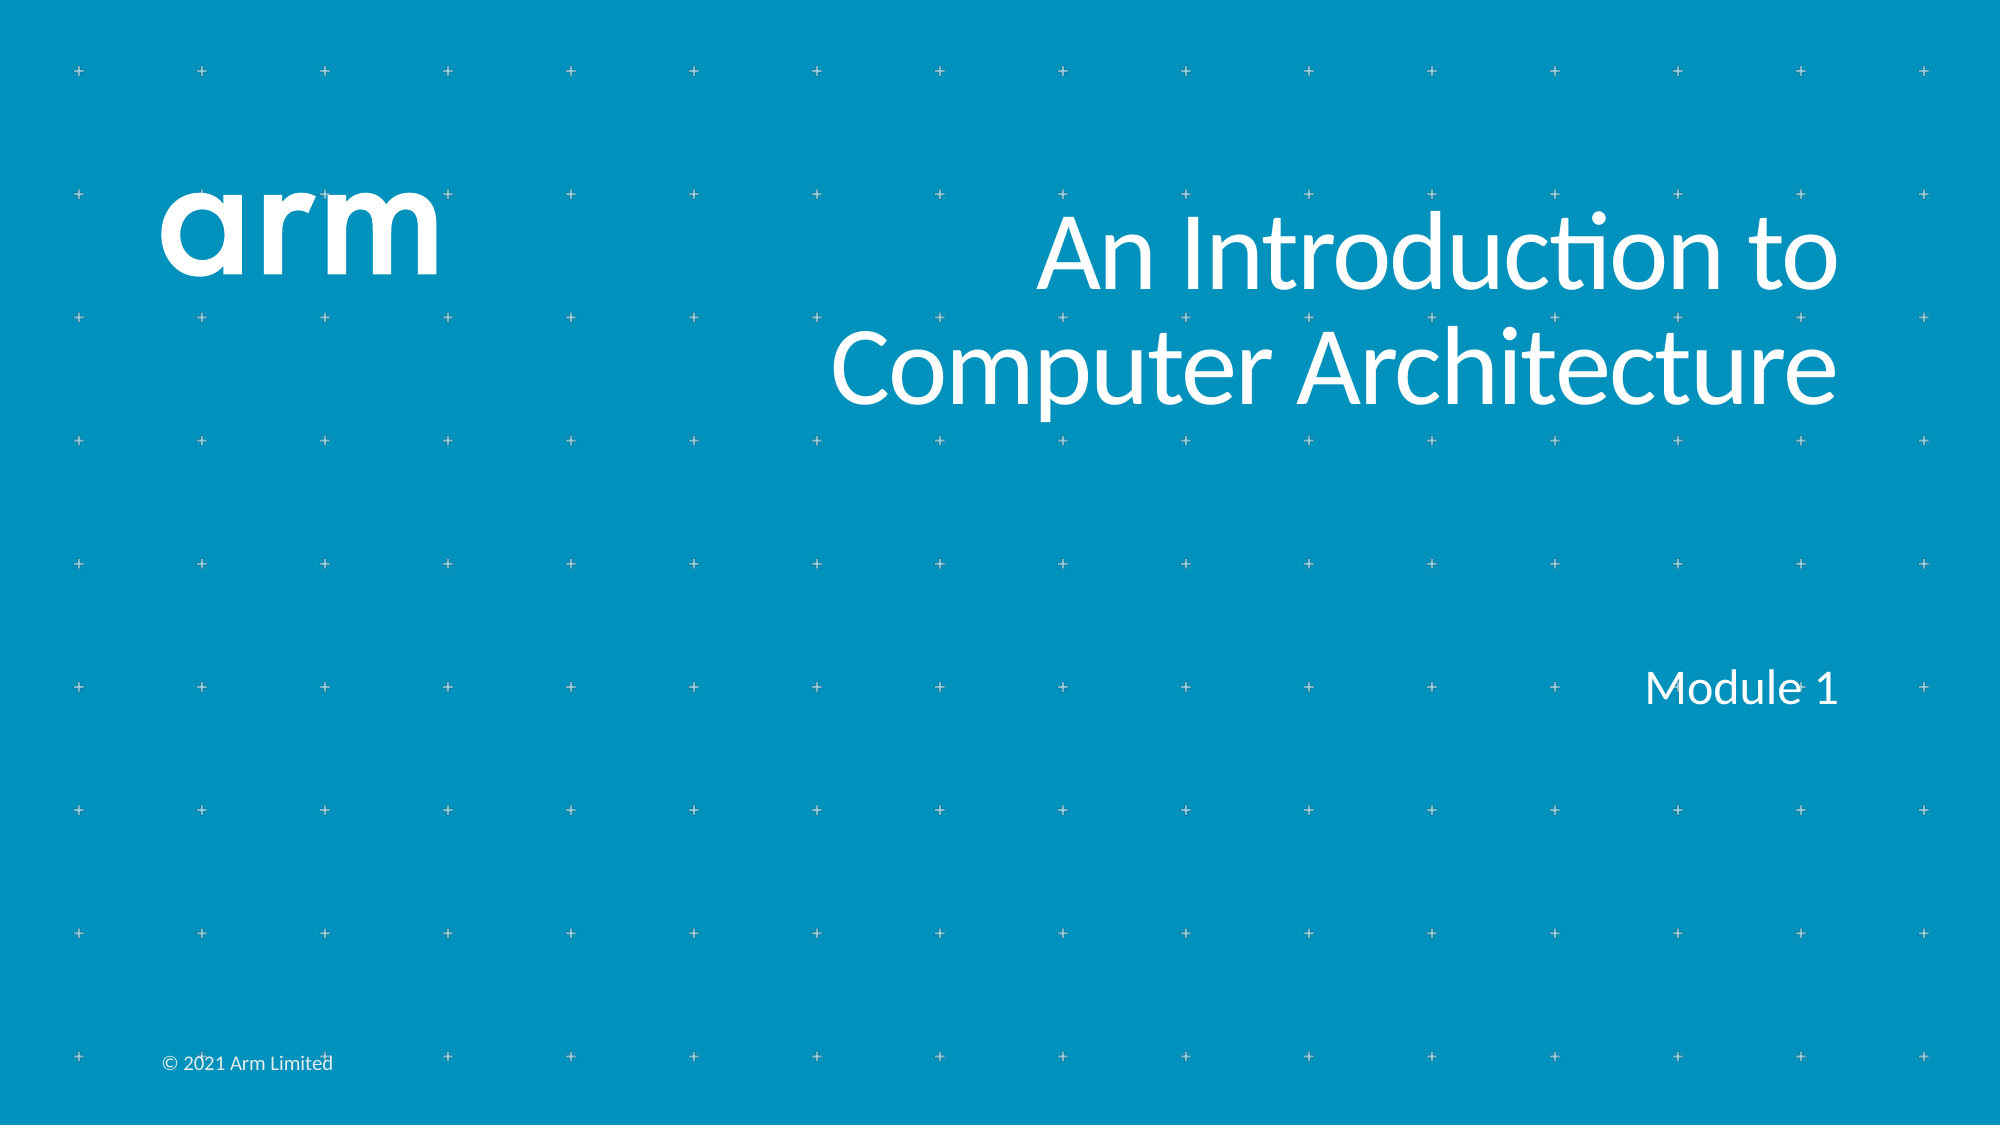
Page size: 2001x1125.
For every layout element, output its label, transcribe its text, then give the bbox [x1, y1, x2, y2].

title An Introduction to Computer Architecture [822, 198, 1839, 621]
subtitle Module 1 [822, 651, 1839, 768]
